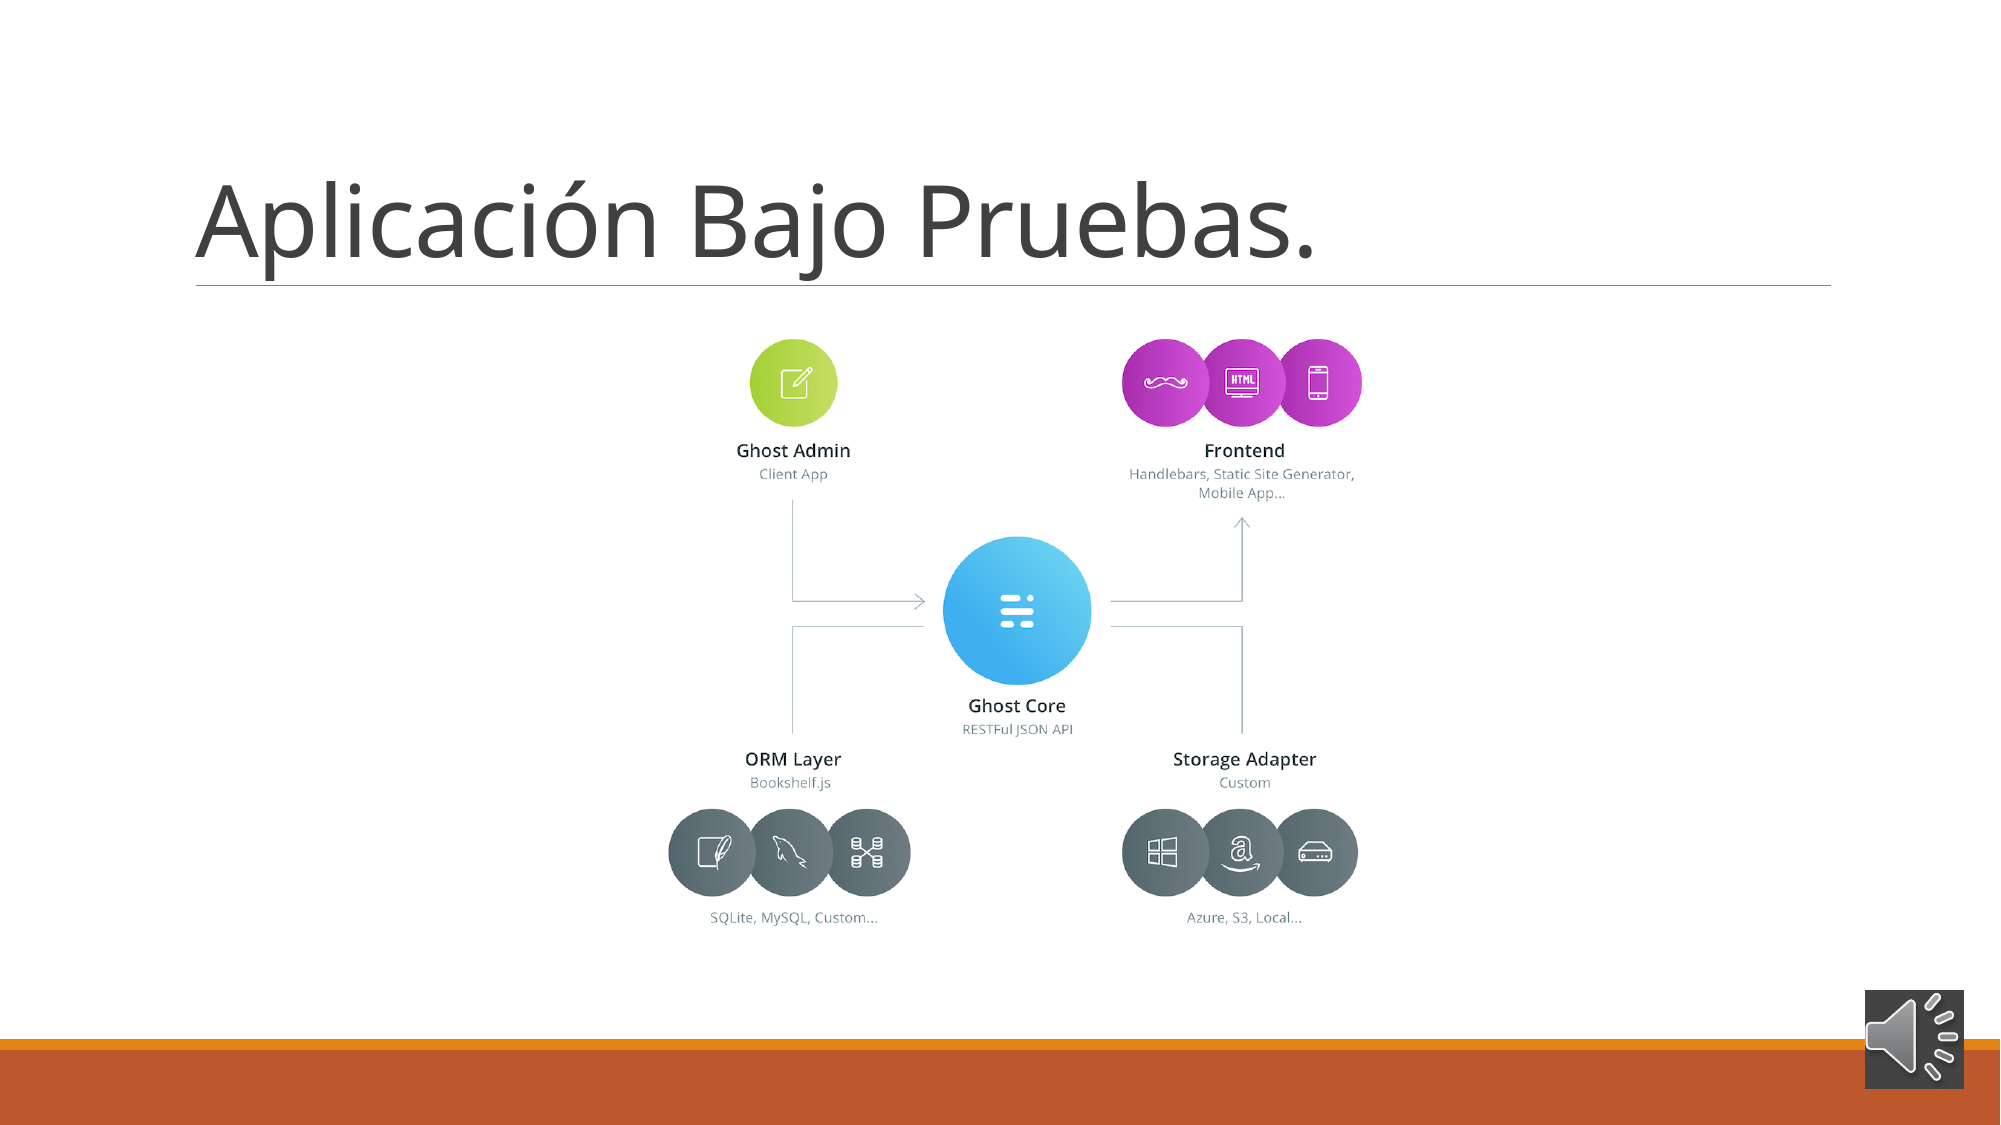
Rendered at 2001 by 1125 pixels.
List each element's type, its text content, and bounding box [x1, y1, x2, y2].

title Aplicación Bajo Pruebas. [180, 47, 1830, 285]
picture [1864, 989, 1966, 1091]
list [644, 302, 1388, 964]
